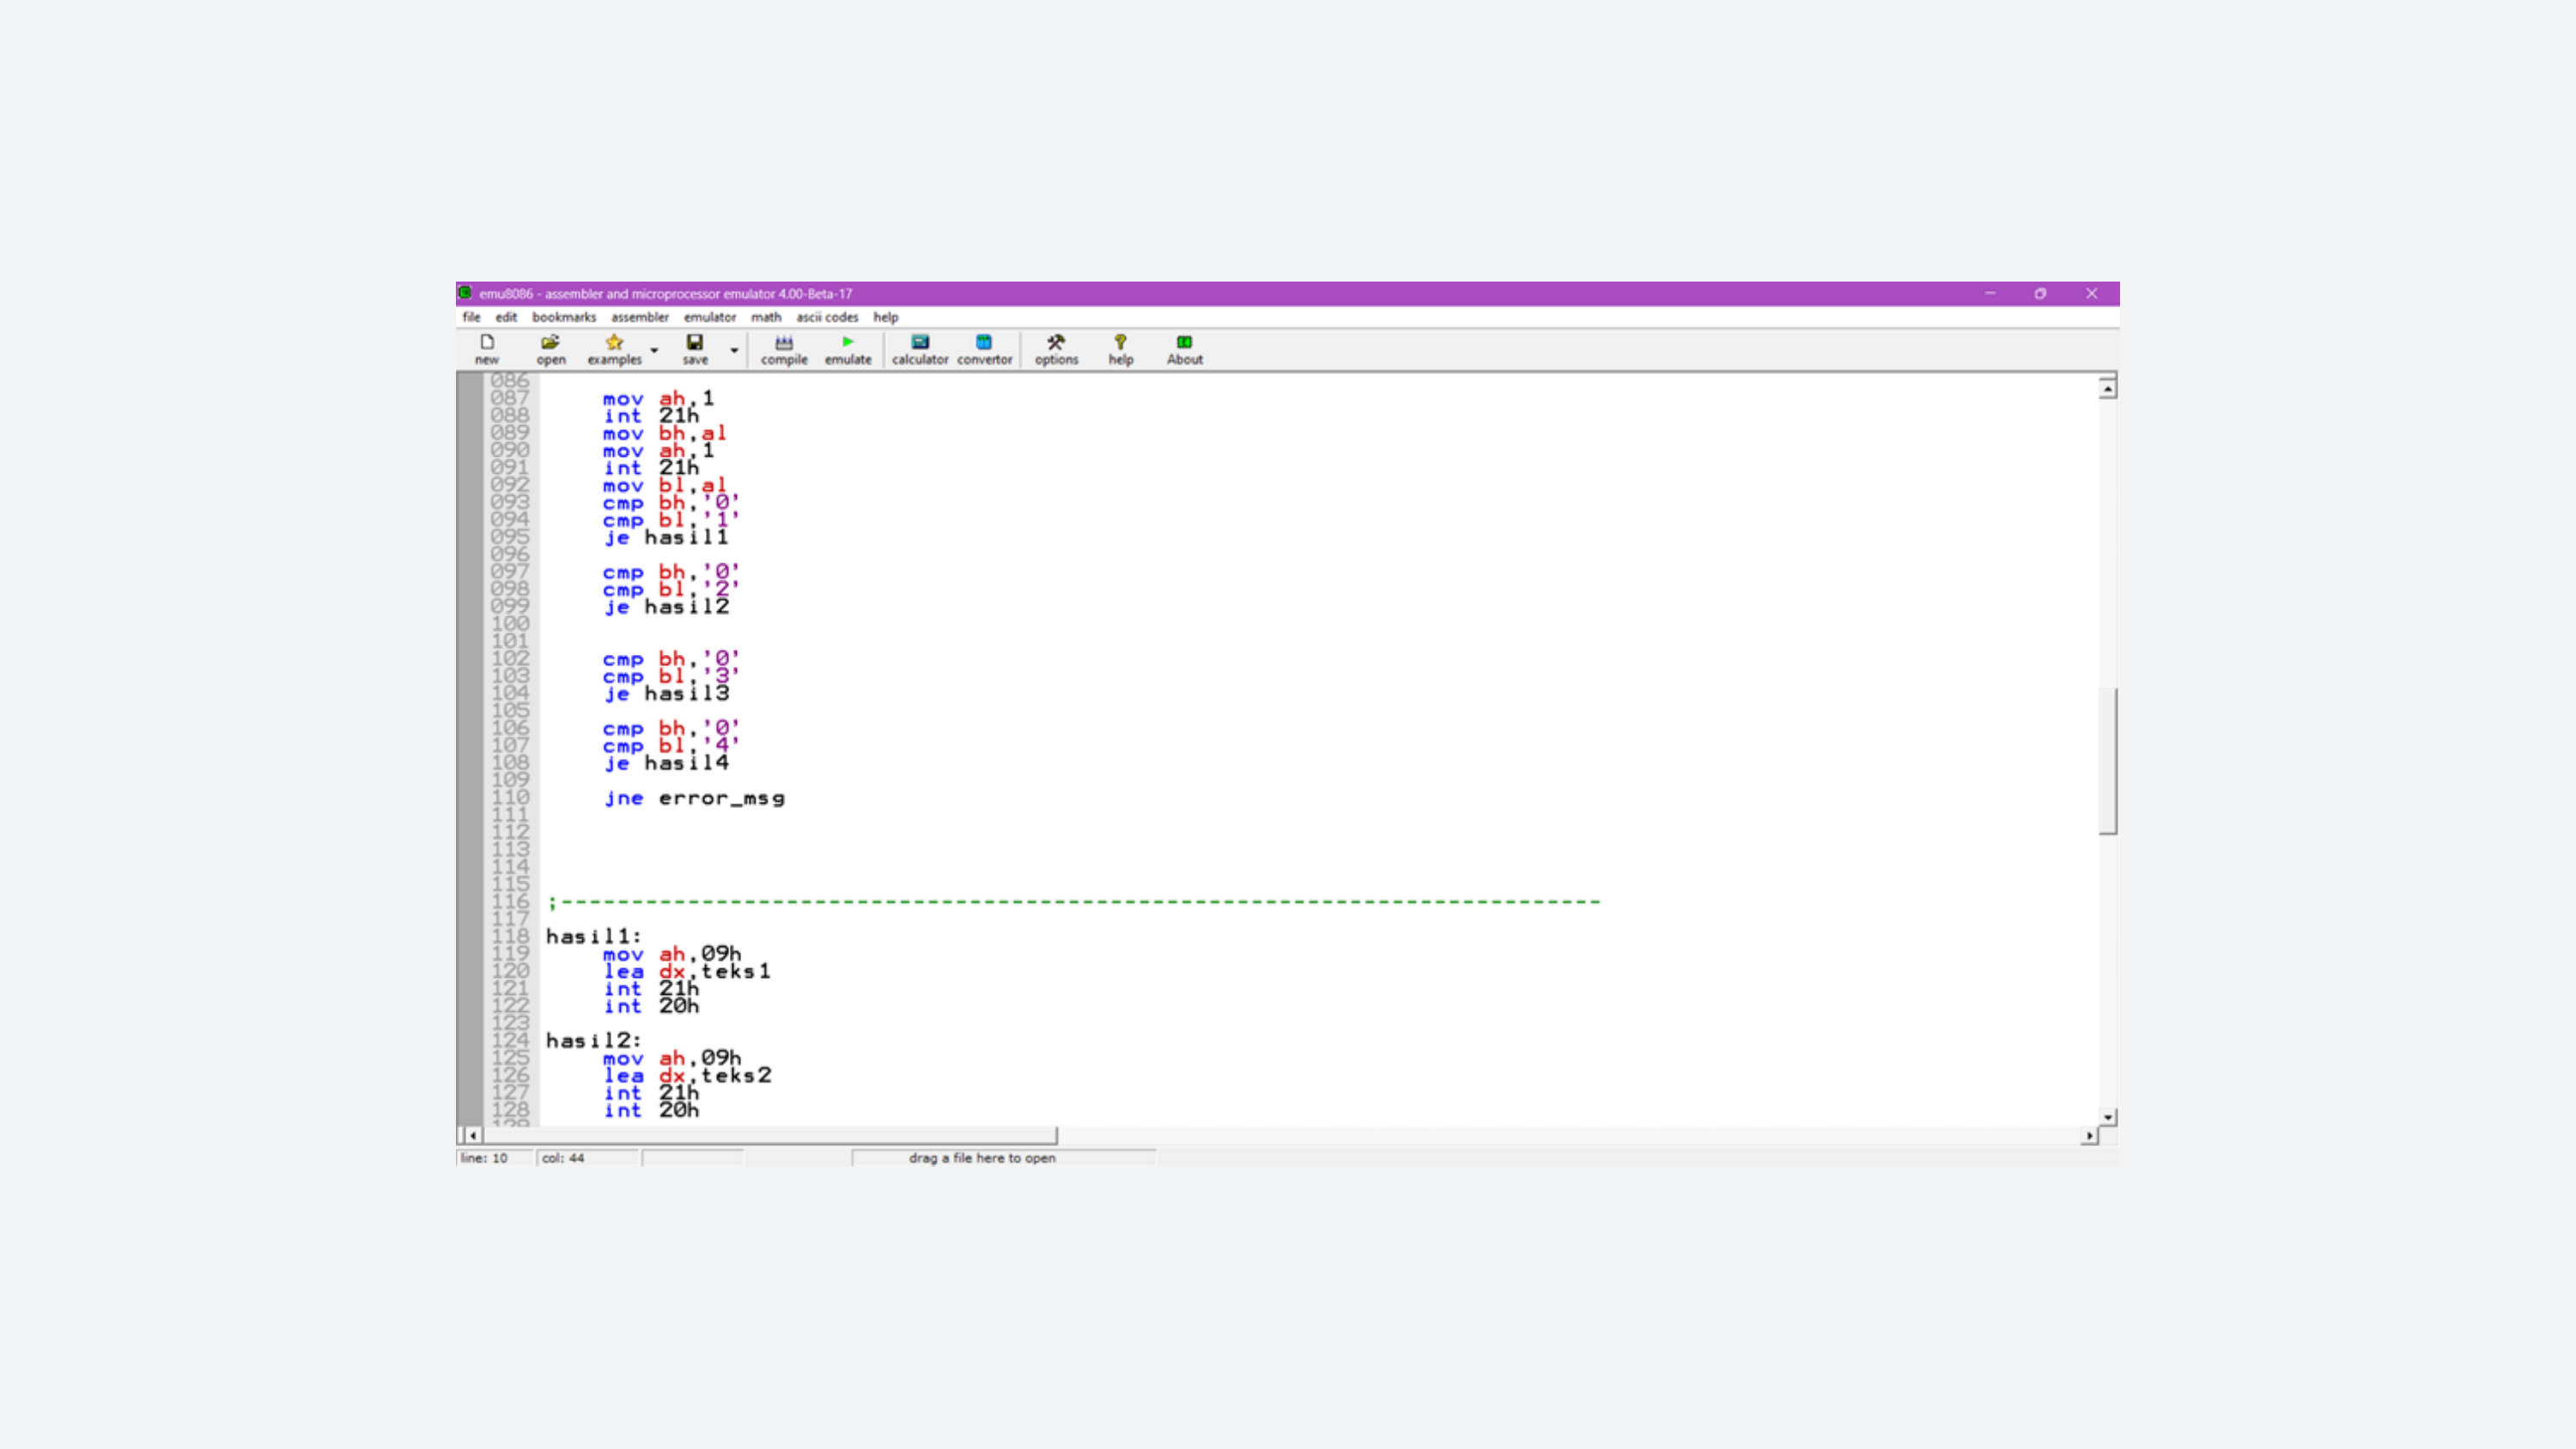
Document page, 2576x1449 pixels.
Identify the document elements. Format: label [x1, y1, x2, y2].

picture [455, 282, 2120, 1167]
